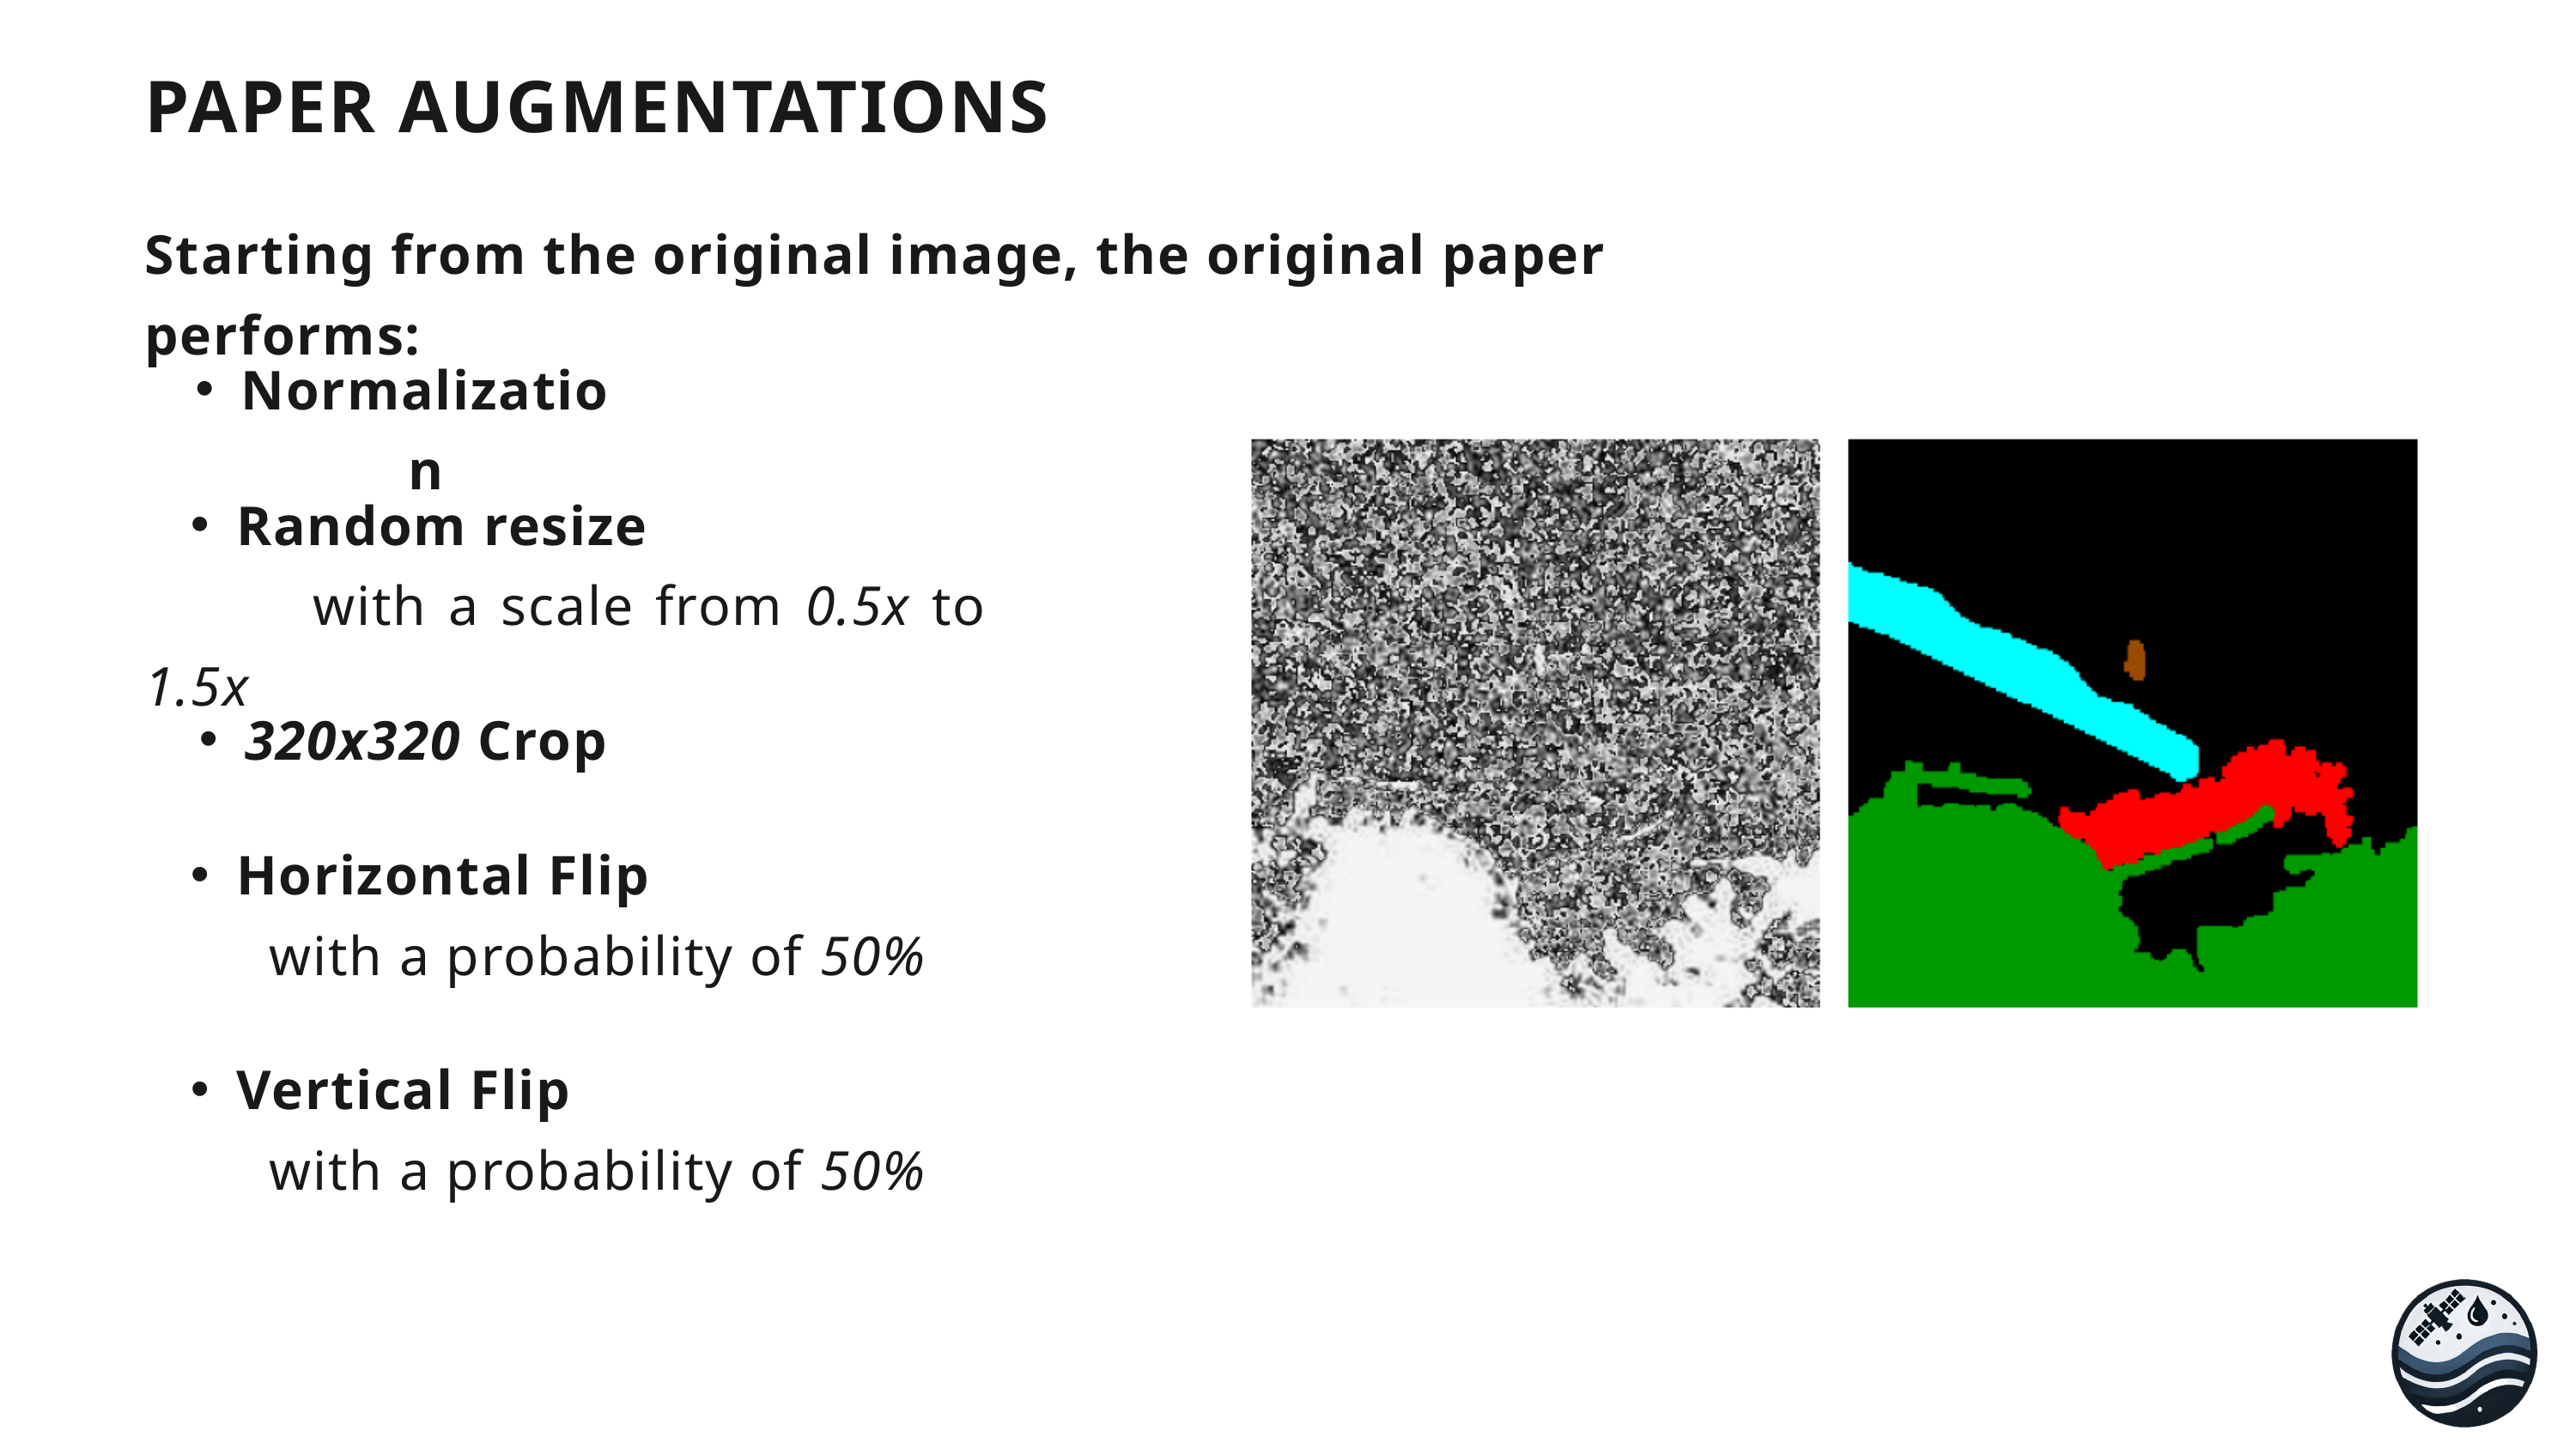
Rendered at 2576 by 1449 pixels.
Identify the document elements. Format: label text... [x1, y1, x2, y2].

text_box 320x320 Crop [142, 689, 619, 771]
text_box Horizontal Flip with a probability of 50% [144, 825, 987, 986]
text_box [1236, 426, 1833, 1023]
text_box [2352, 1240, 2576, 1449]
text_box Starting from the original image, the original paper performs: [144, 204, 1830, 366]
text_box Normalization [144, 339, 616, 475]
text_box [1833, 426, 2432, 1023]
text_box PAPER AUGMENTATIONS [144, 53, 1190, 148]
text_box Random resize with a scale from 0.5x to 1.5x [144, 475, 987, 717]
text_box Vertical Flip with a probability of 50% [144, 1040, 987, 1201]
